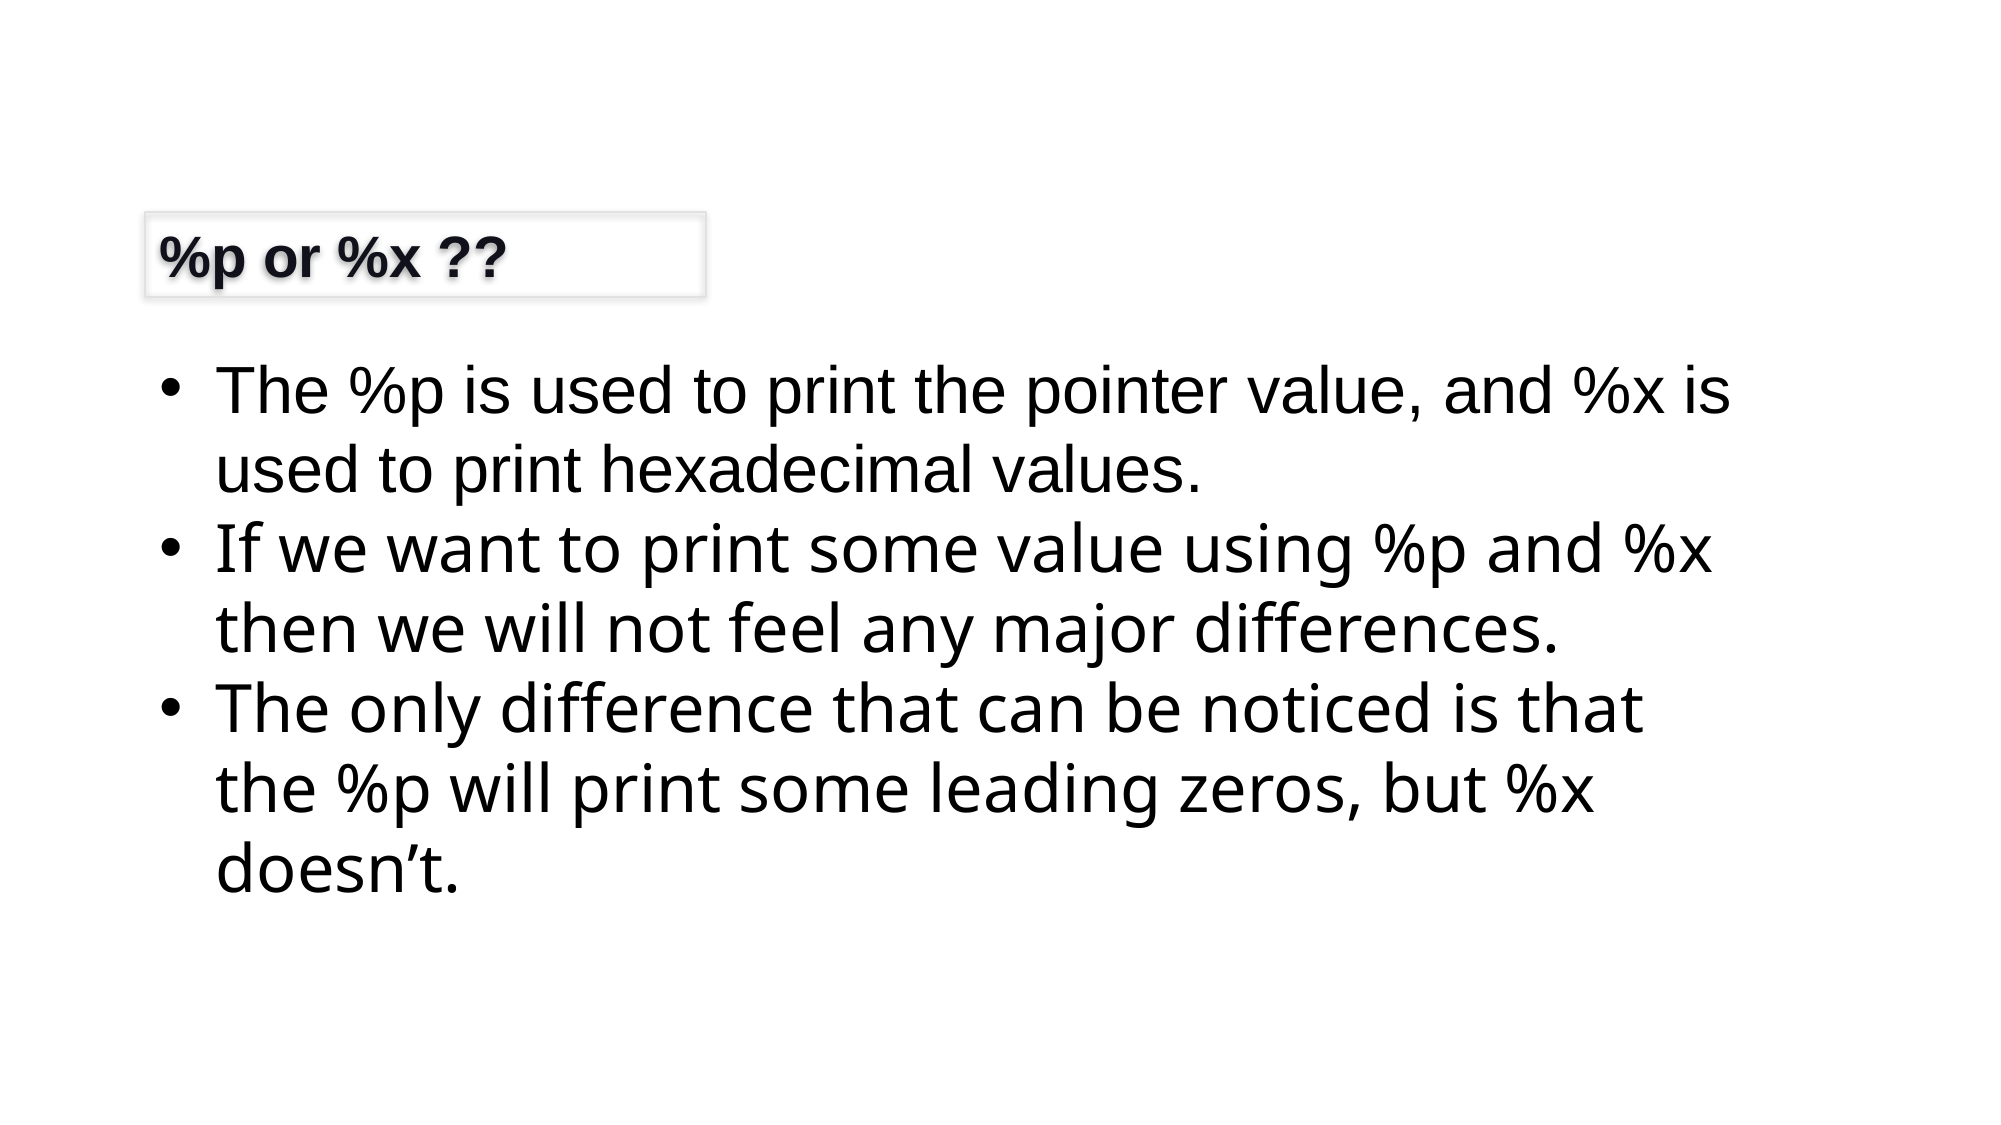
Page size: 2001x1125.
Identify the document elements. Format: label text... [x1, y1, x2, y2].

text_box %p or %x ?? [144, 211, 707, 298]
text_box The %p is used to print the pointer value, and %x is used to print hexadecimal values. If we want to print some value using %p and %x then we will not feel any major differences. The only difference that can be noticed is that the %p will print some leading zeros, but %x doesn’t. [144, 338, 1773, 914]
